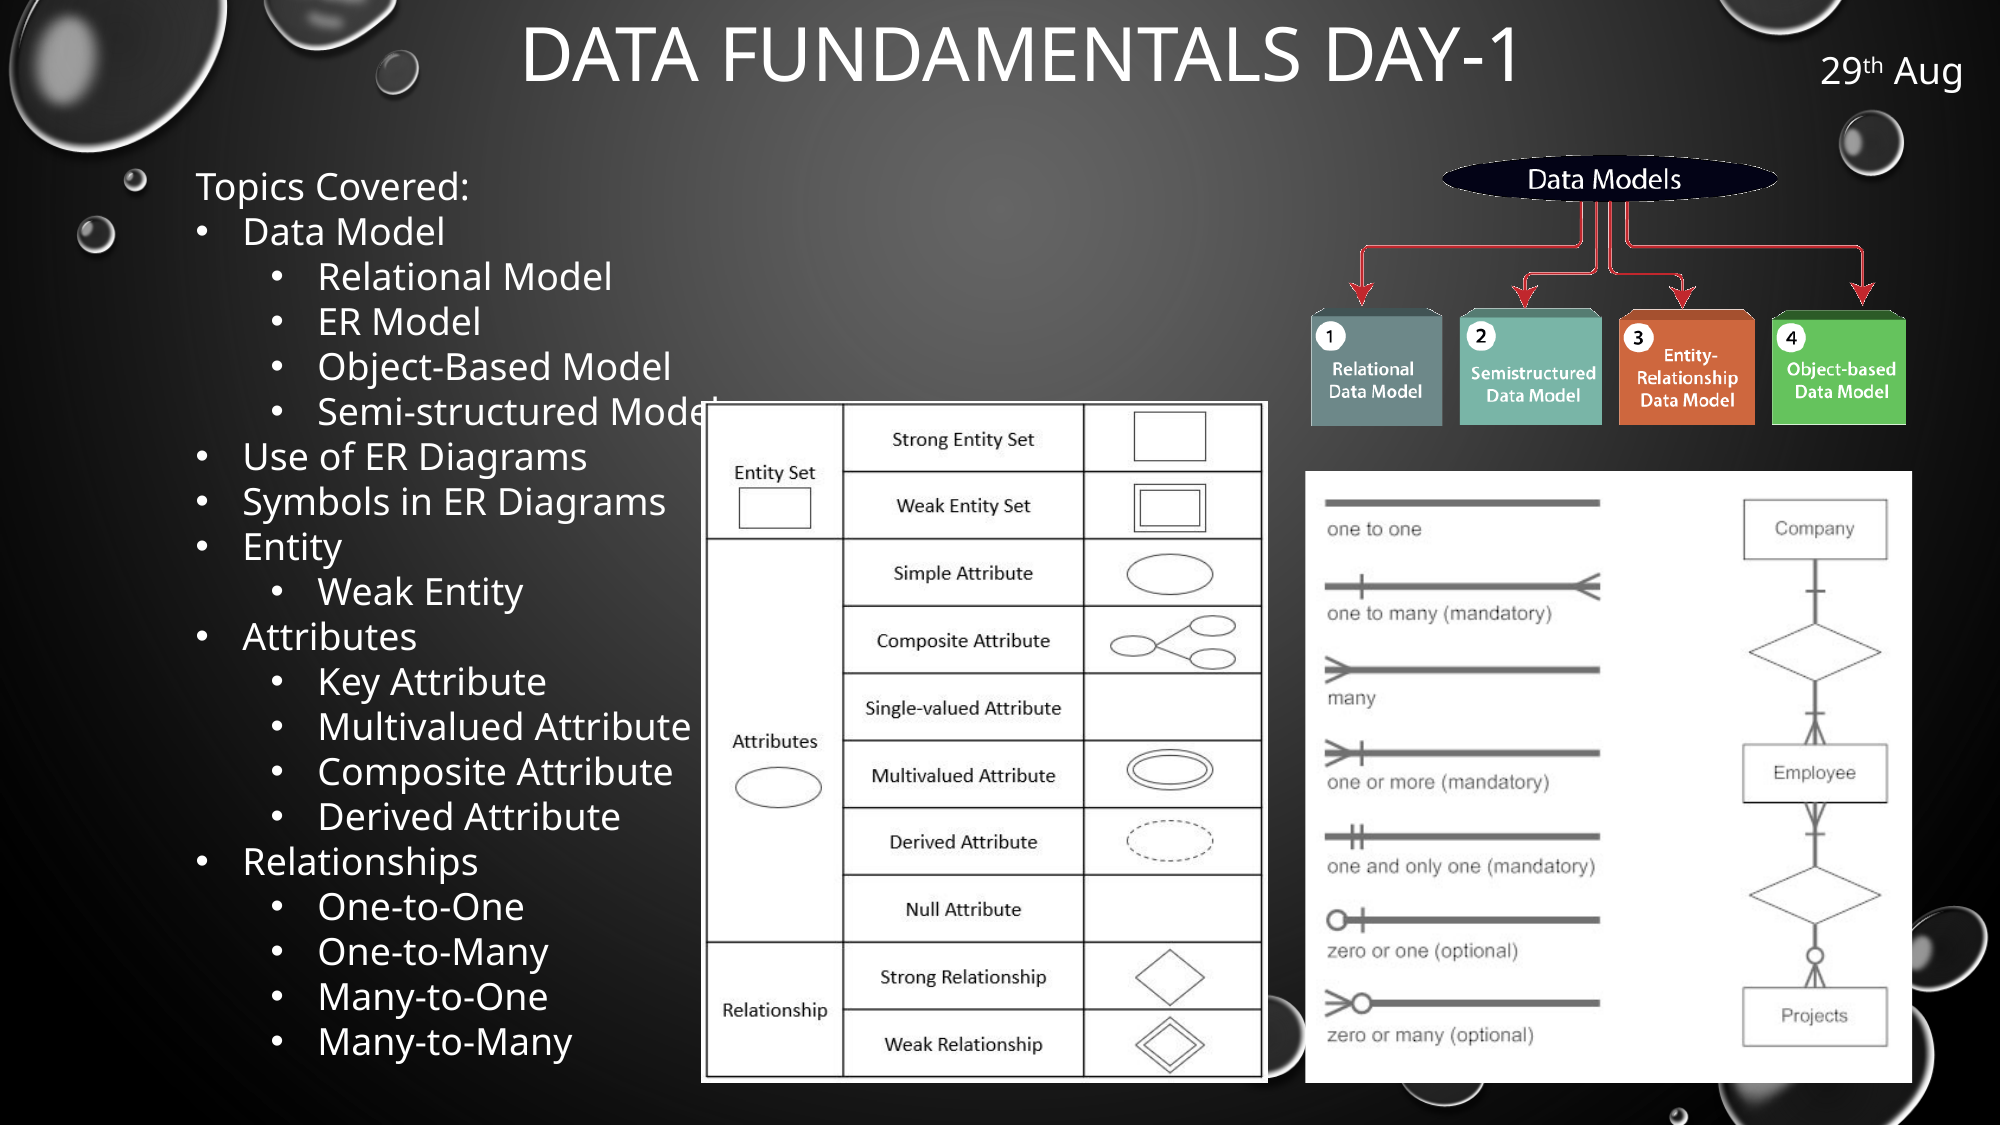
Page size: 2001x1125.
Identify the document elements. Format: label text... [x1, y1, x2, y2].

picture [0, 0, 2000, 1125]
text_box Topics Covered: Data Model Relational Model ER Model Object-Based Model Semi-structured Model Use of ER Diagrams Symbols in ER Diagrams Entity Weak Entity Attributes Key Attribute Multivalued Attribute Composite Attribute Derived Attribute Relationships One-to-One One-to-Many Many-to-One Many-to-Many [180, 155, 747, 1116]
text_box DATA FUNDAMENTALS DAY-1 [439, 3, 1609, 111]
text_box 29th Aug [1805, 40, 2000, 145]
